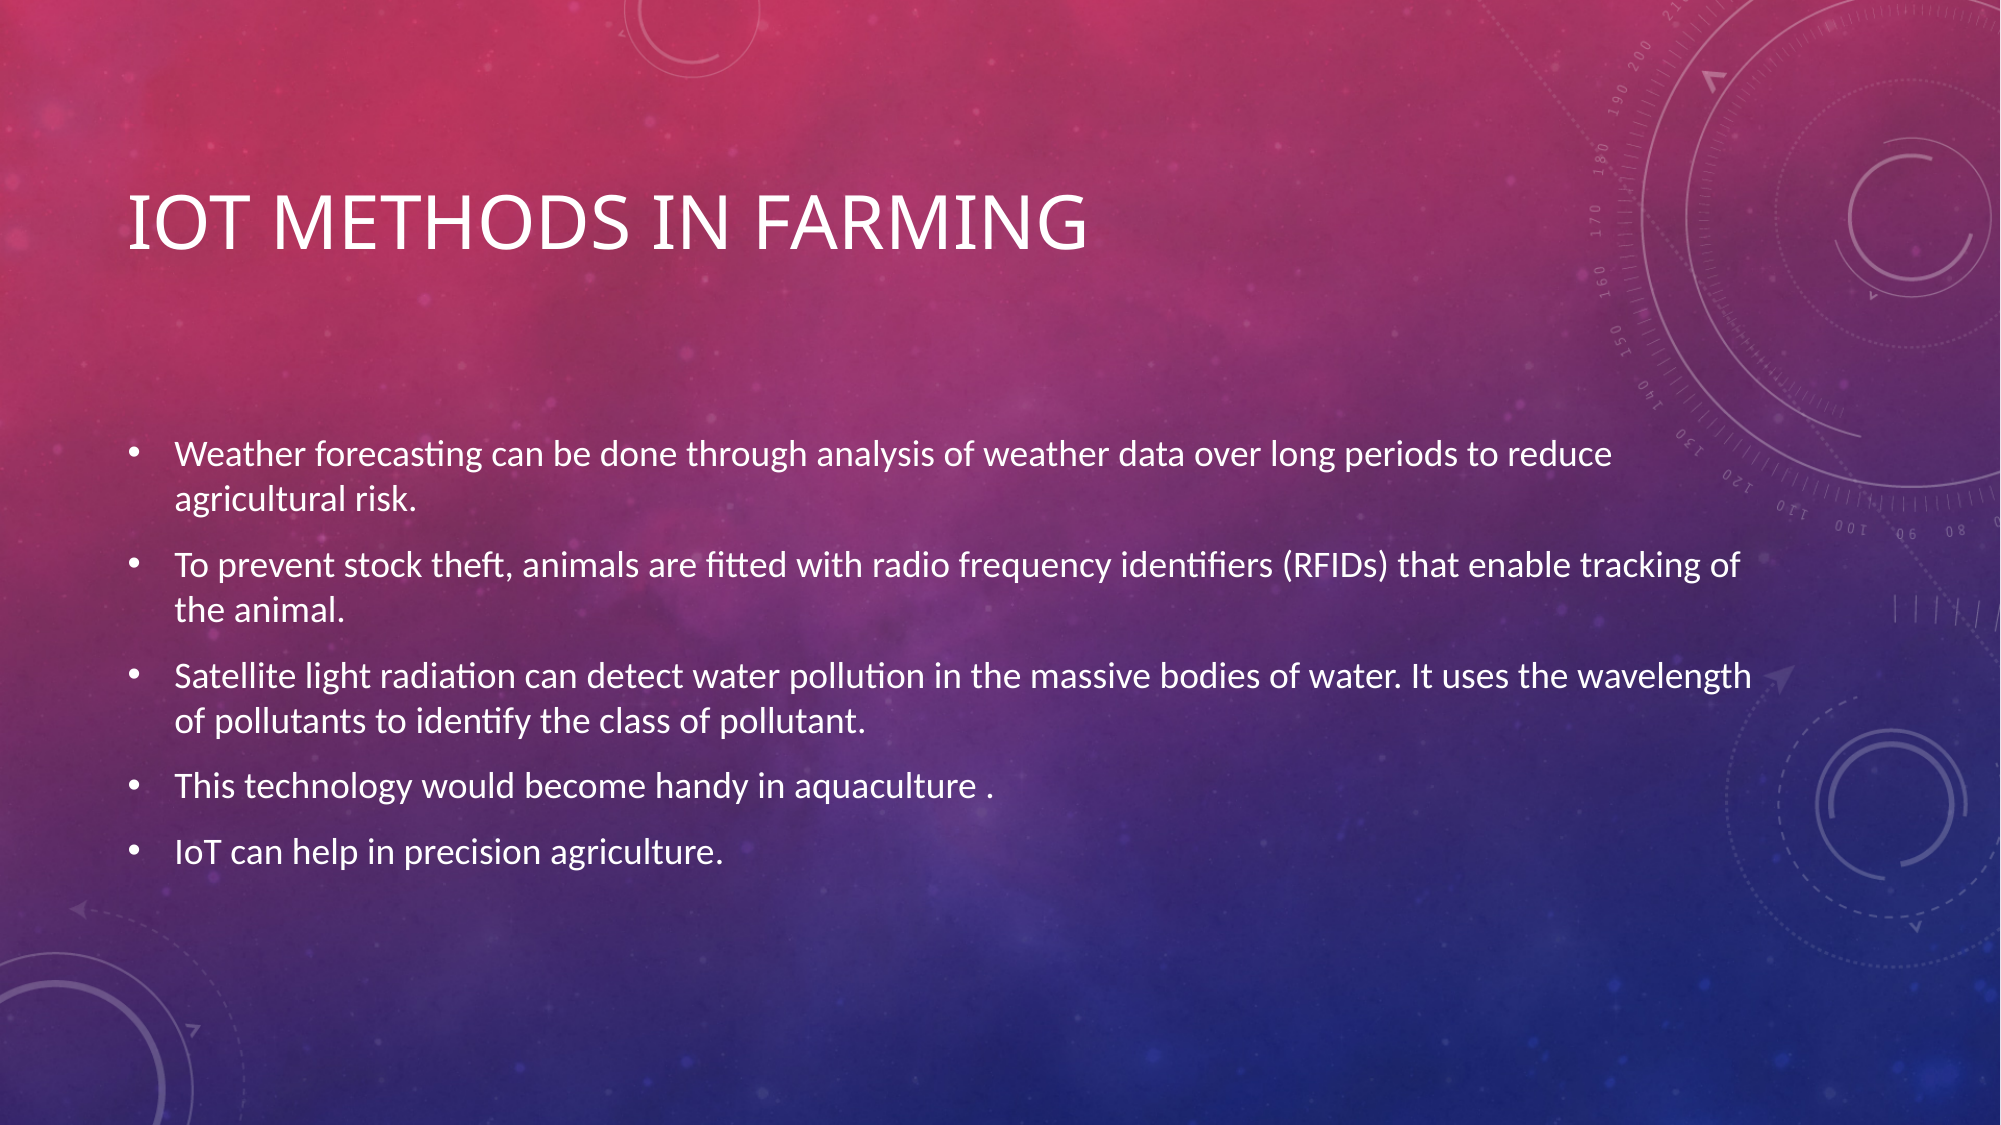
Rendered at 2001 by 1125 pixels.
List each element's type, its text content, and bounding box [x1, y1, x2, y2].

title IOT METHODS IN FARMING [112, 99, 1775, 339]
picture [0, 0, 2001, 1125]
list Weather forecasting can be done through analysis of weather data over long periods to reduce agricultural risk. To prevent stock theft, animals are fitted with radio frequency identifiers (RFIDs) that enable tracking of the animal. Satellite light radiation can detect water pollution in the massive bodies of water. It uses the wavelength of pollutants to identify the class of pollutant. This technology would become handy in aquaculture . IoT can help in precision agriculture. [112, 351, 1775, 950]
